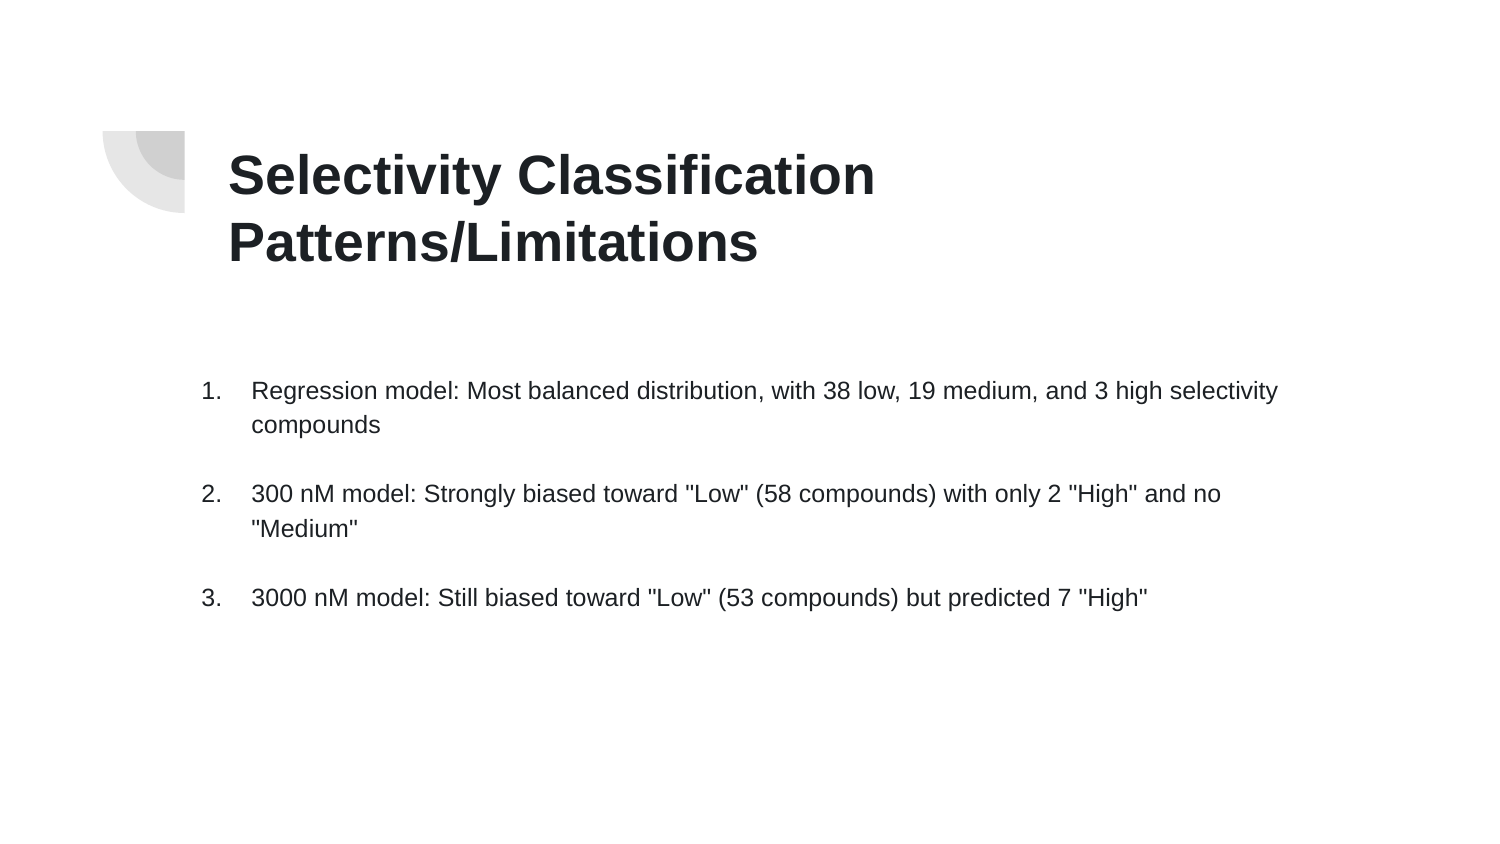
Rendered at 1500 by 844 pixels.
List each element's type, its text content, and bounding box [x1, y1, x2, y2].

list Regression model: Most balanced distribution, with 38 low, 19 medium, and 3 high selectivity compounds 300 nM model: Strongly biased toward "Low" (58 compounds) with only 2 "High" and no "Medium" 3000 nM model: Still biased toward "Low" (53 compounds) but predicted 7 "High" [161, 288, 1315, 706]
title Selectivity Classification Patterns/Limitations [213, 124, 1368, 289]
